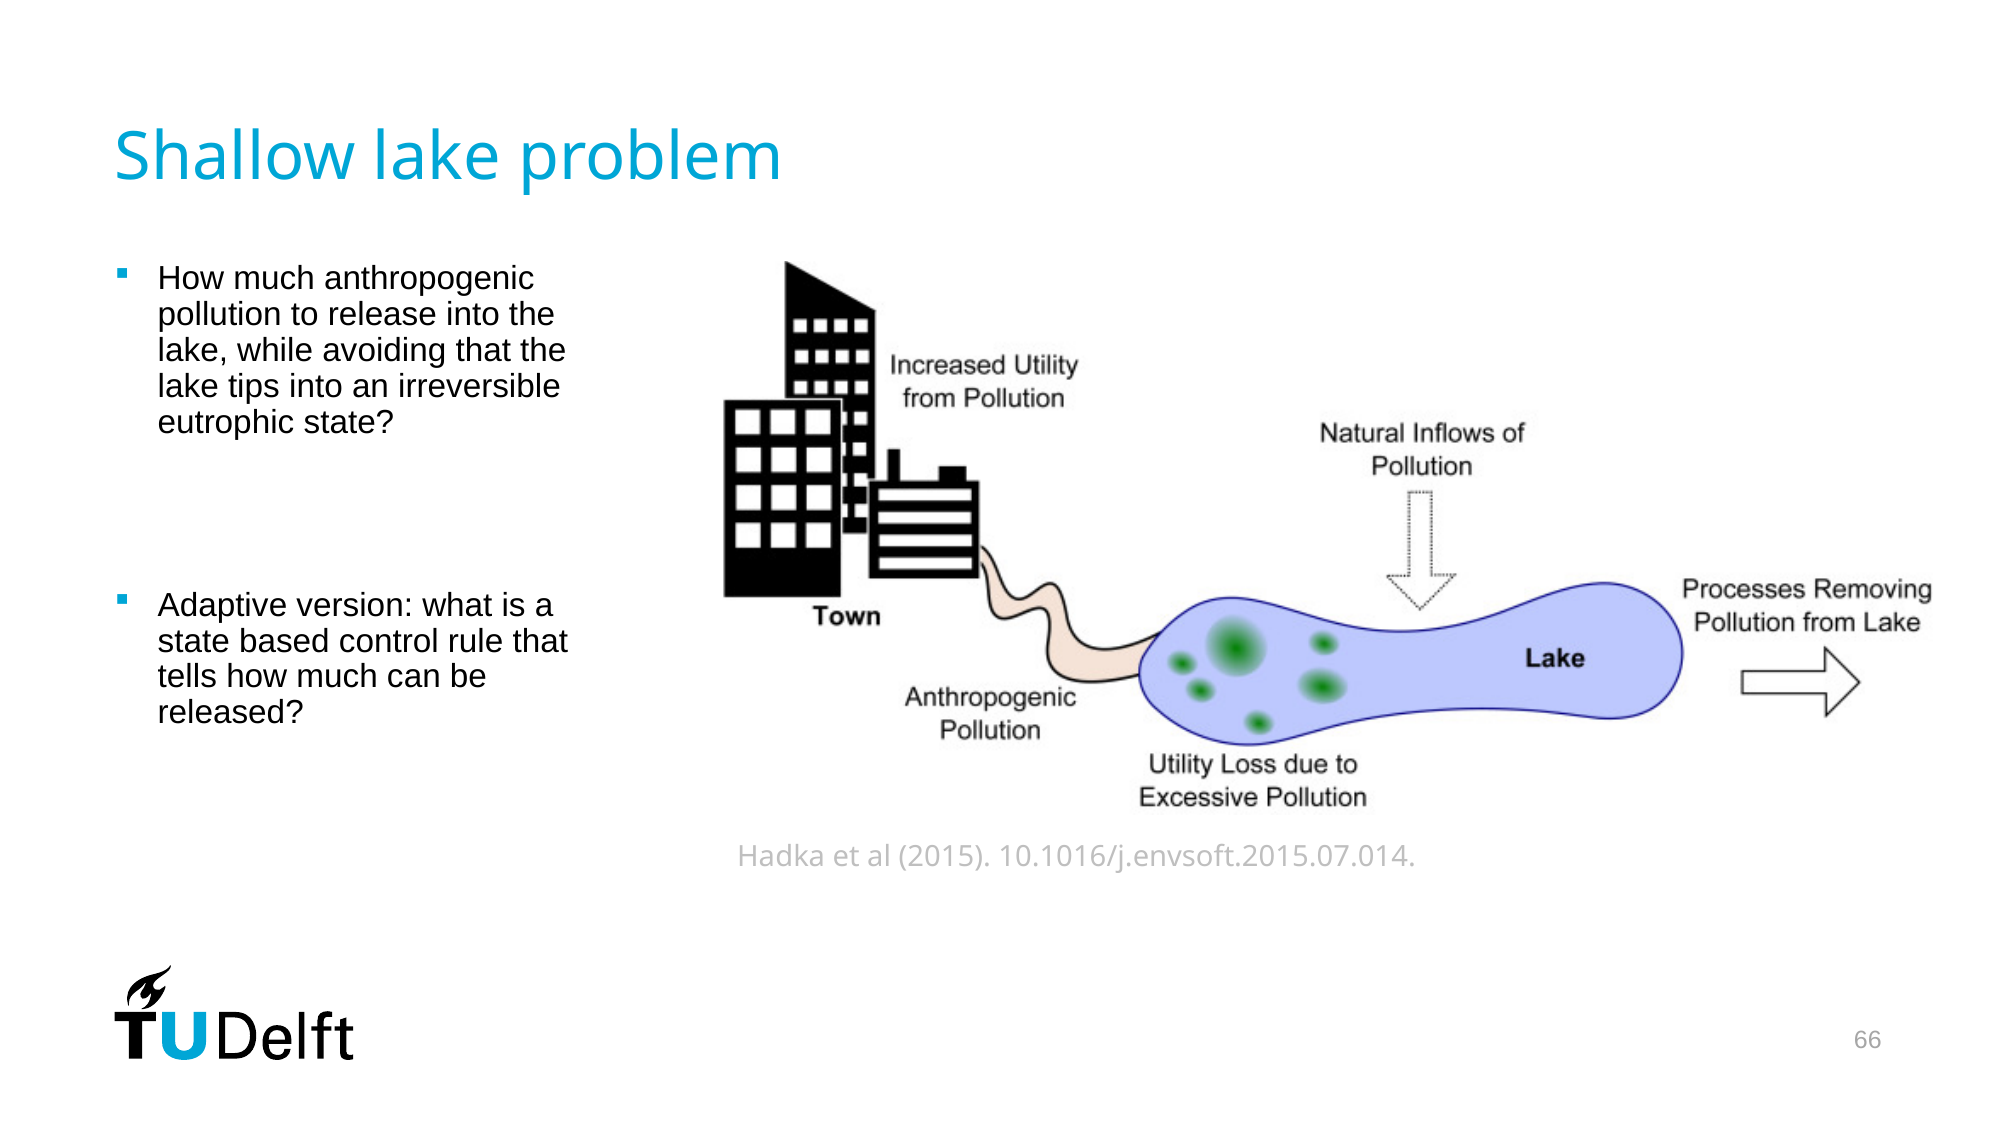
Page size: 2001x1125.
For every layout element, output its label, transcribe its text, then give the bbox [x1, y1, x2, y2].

picture [722, 261, 1933, 815]
title Shallow lake problem [114, 121, 1883, 203]
text_box Hadka et al (2015). 10.1016/j.envsoft.2015.07.014. [722, 830, 2000, 915]
slide_number 66 [1810, 1008, 1882, 1069]
list How much anthropogenic pollution to release into the lake, while avoiding that the lake tips into an irreversible eutrophic state? Adaptive version: what is a state based control rule that tells how much can be released? [114, 261, 631, 976]
